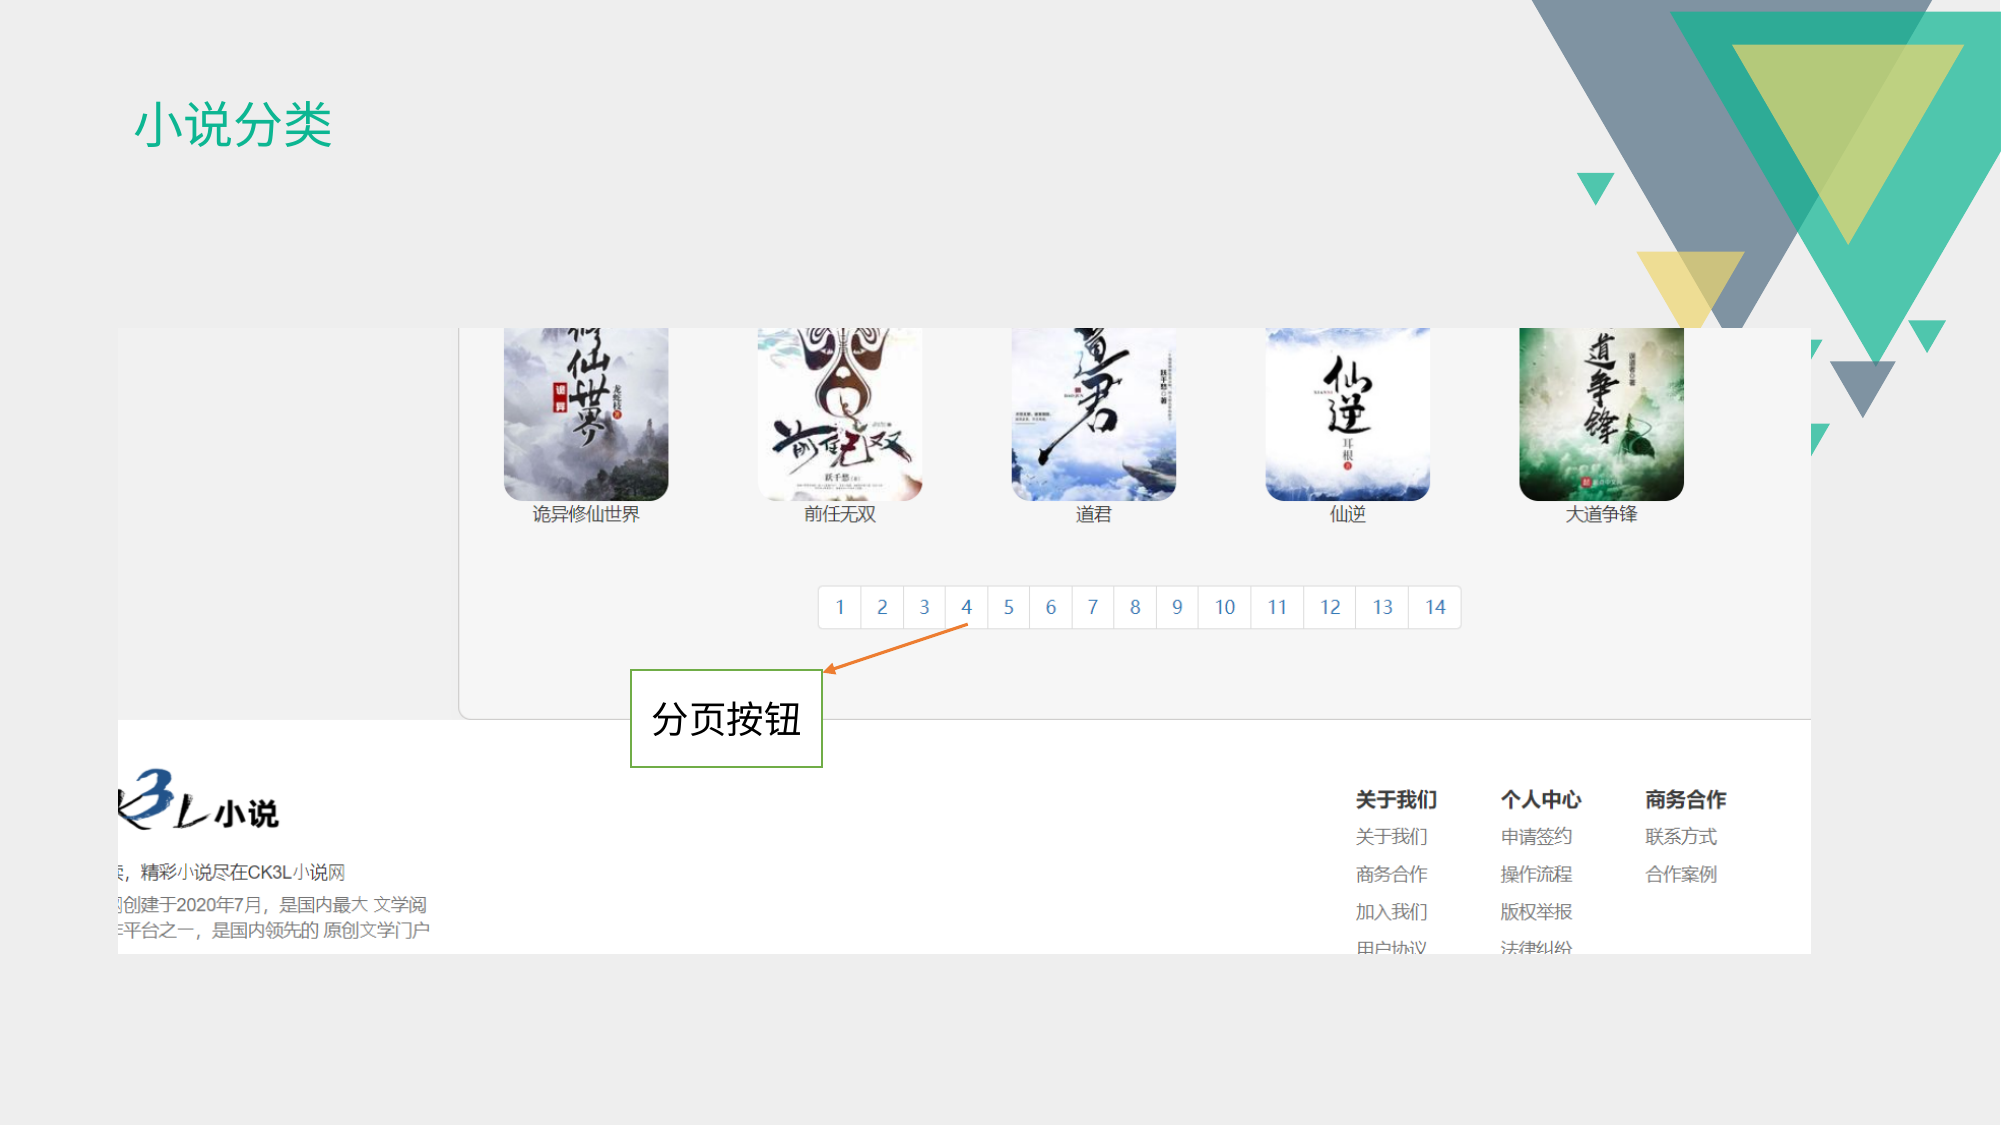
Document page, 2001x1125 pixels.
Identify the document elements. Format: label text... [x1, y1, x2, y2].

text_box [822, 624, 968, 673]
picture [118, 328, 1811, 954]
text_box 小说分类 [118, 85, 404, 161]
